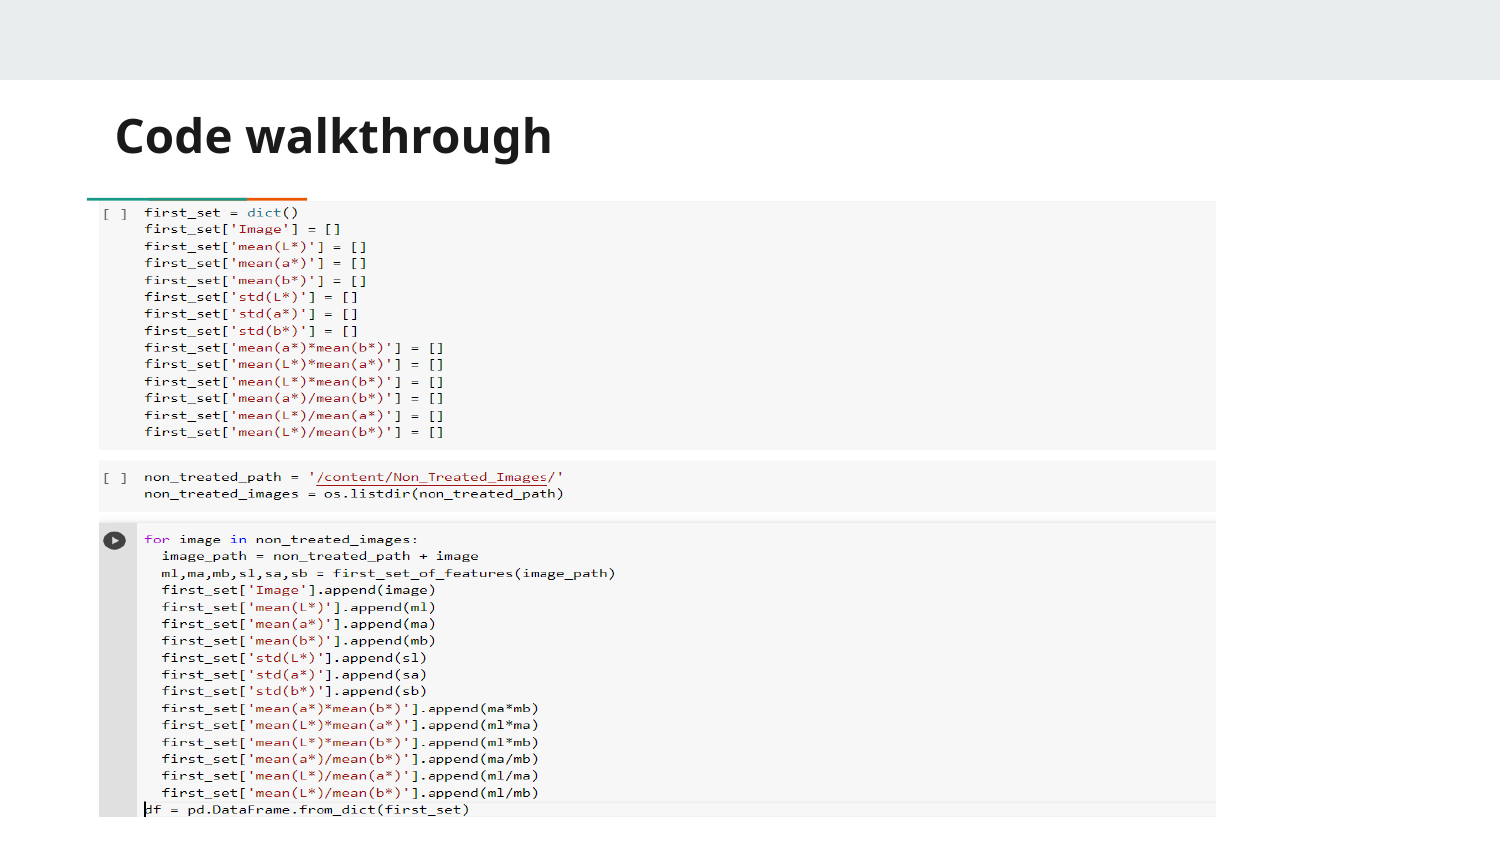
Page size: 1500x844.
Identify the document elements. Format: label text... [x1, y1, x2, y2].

picture [99, 201, 1216, 818]
title Code walkthrough [99, 90, 1361, 179]
